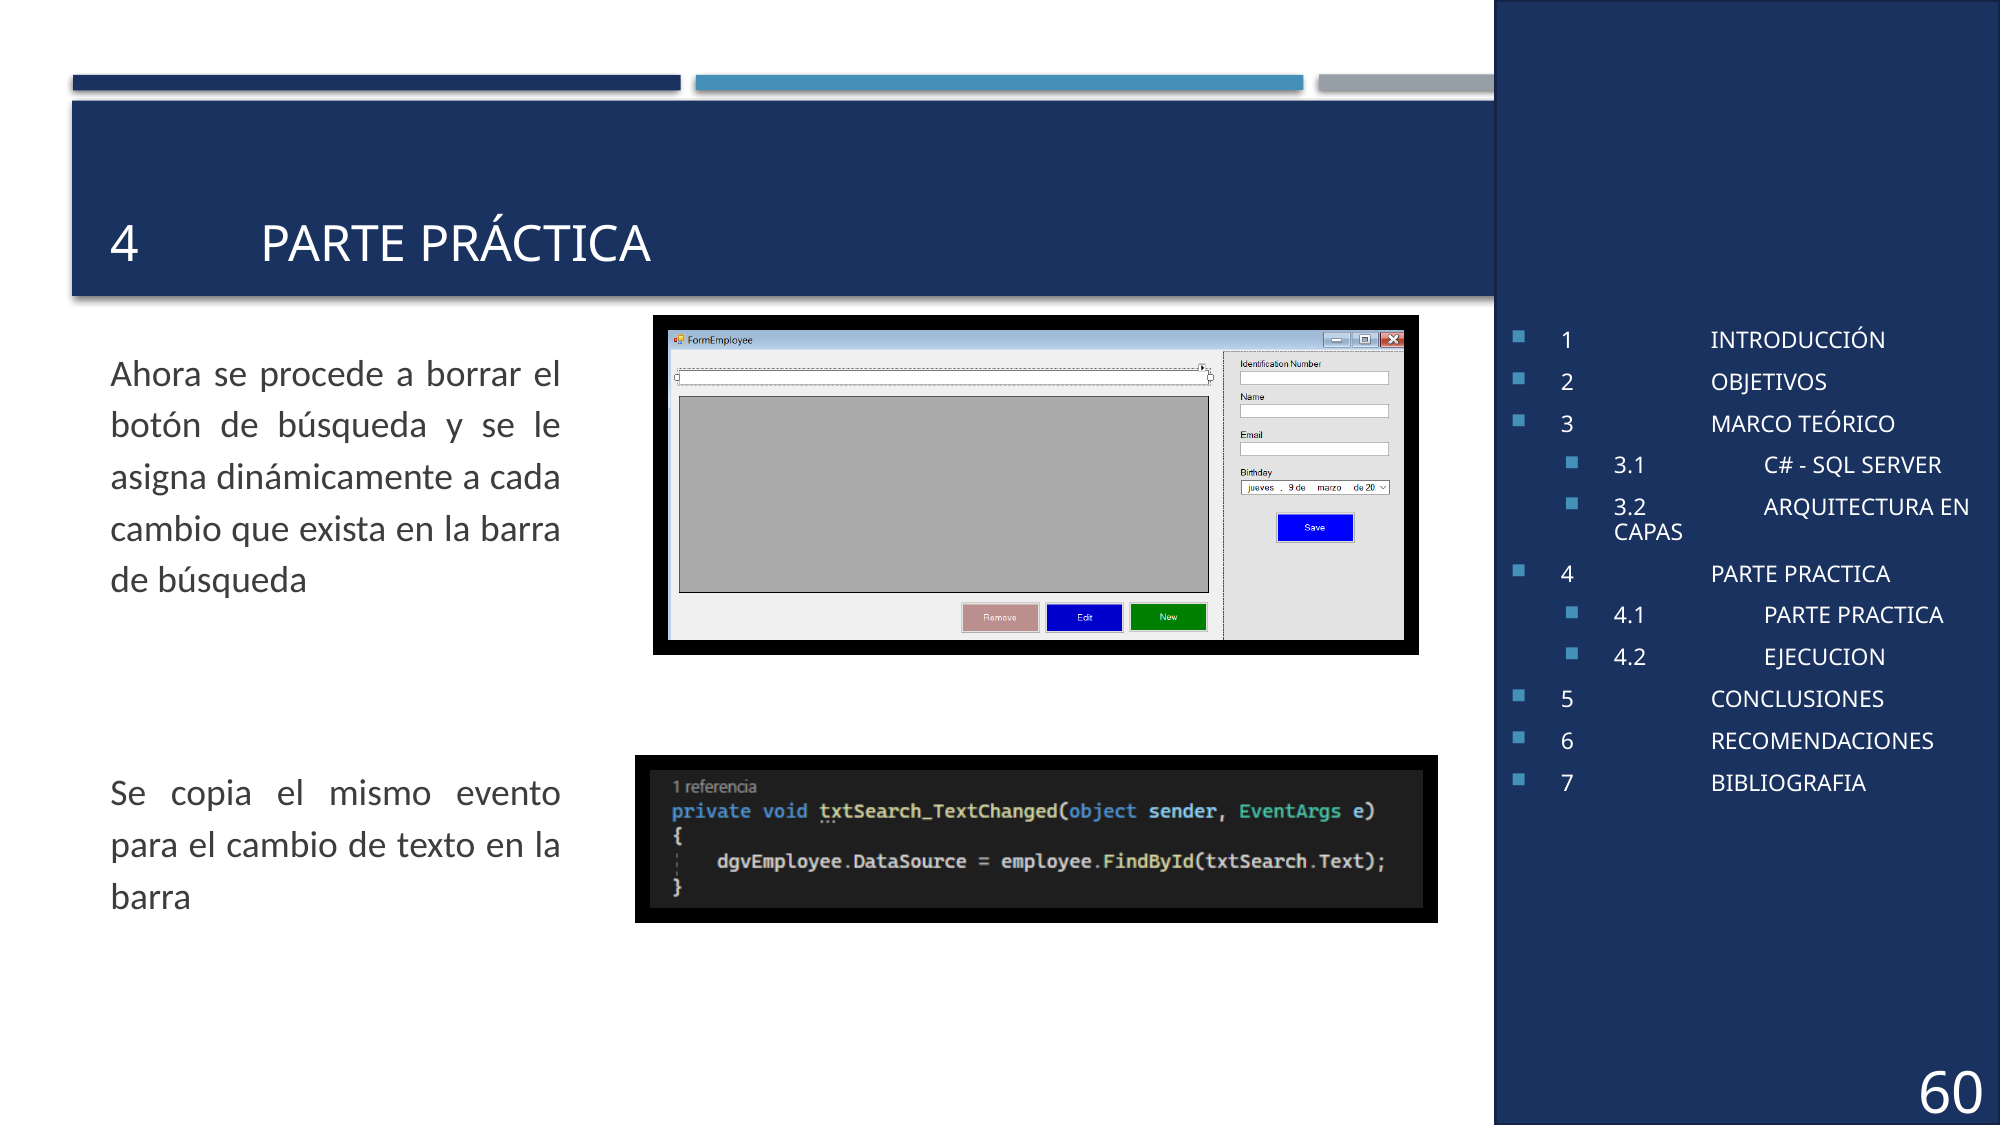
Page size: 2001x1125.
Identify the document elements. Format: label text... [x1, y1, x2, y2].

title 4 Parte práctica [95, 112, 1494, 279]
list Ahora se procede a borrar el botón de búsqueda y se le asigna dinámicamente a cada cambio que exista en la barra de búsqueda [95, 323, 577, 619]
slide_number 60 [1827, 1065, 2000, 1125]
text_box 1 INTRODUCCIÓN 2 OBJETIVOS 3 MARCO TEÓRICO 3.1 C# - SQL SERVER 3.2 ARQUITECTURA EN CAPAS 4 PARTE PRACTICA 4.1 PARTE PRACTICA 4.2 EJECUCION 5 CONCLUSIONES 6 RECOMENDACIONES 7 BIBLIOGRAFIA [1494, 0, 2000, 1125]
text_box Se copia el mismo evento para el cambio de texto en la barra [95, 691, 577, 987]
picture [648, 769, 1424, 909]
picture [667, 328, 1405, 641]
